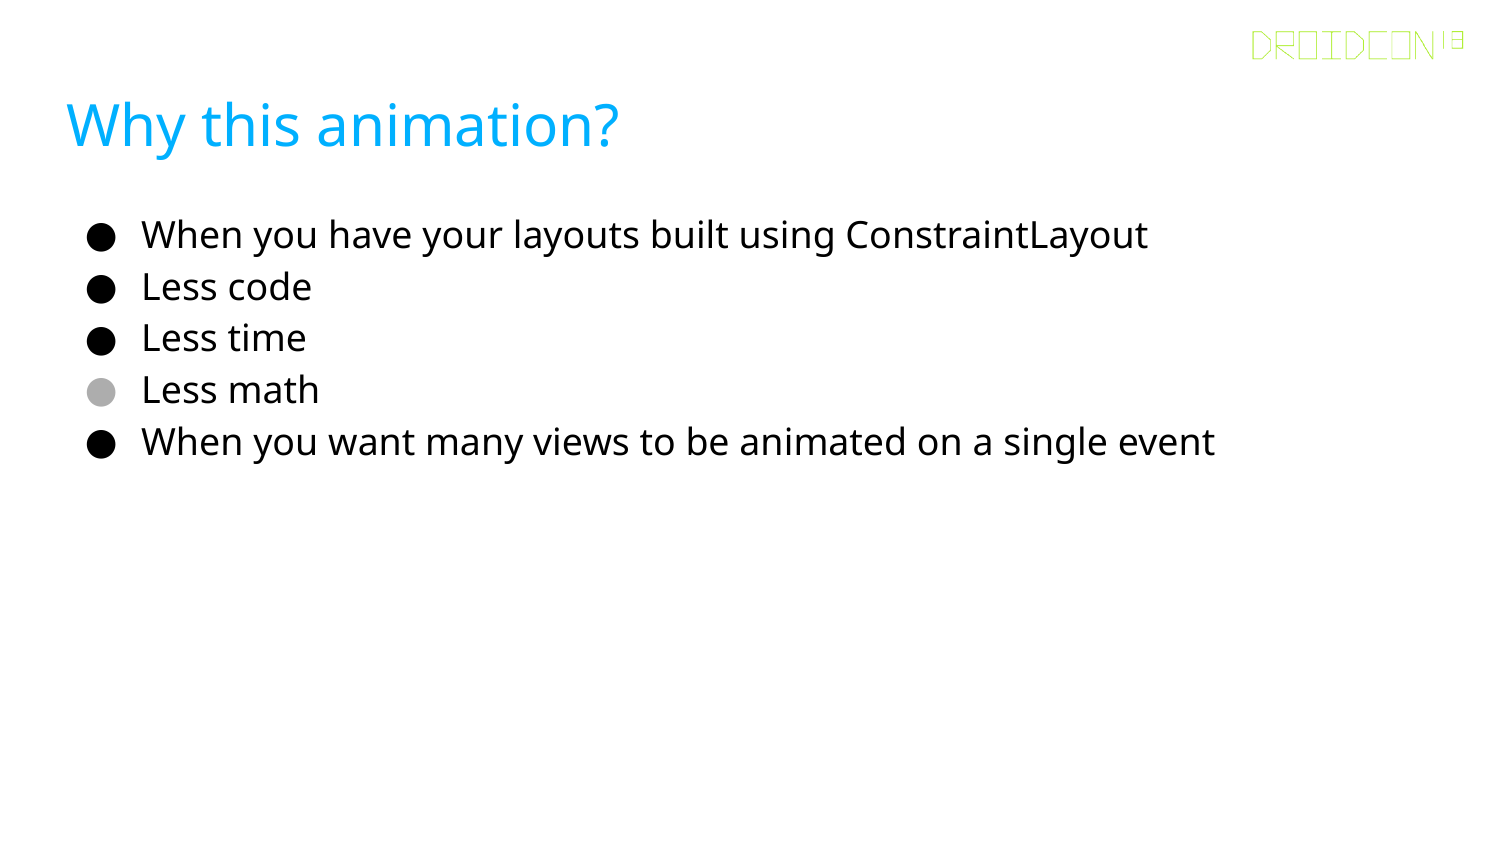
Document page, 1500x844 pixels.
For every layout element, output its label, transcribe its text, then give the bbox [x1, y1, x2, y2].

text_box When you have your layouts built using ConstraintLayout Less code Less time Less math When you want many views to be animated on a single event [51, 188, 1449, 750]
text_box Why this animation? [51, 72, 1449, 167]
picture [1251, 26, 1467, 81]
